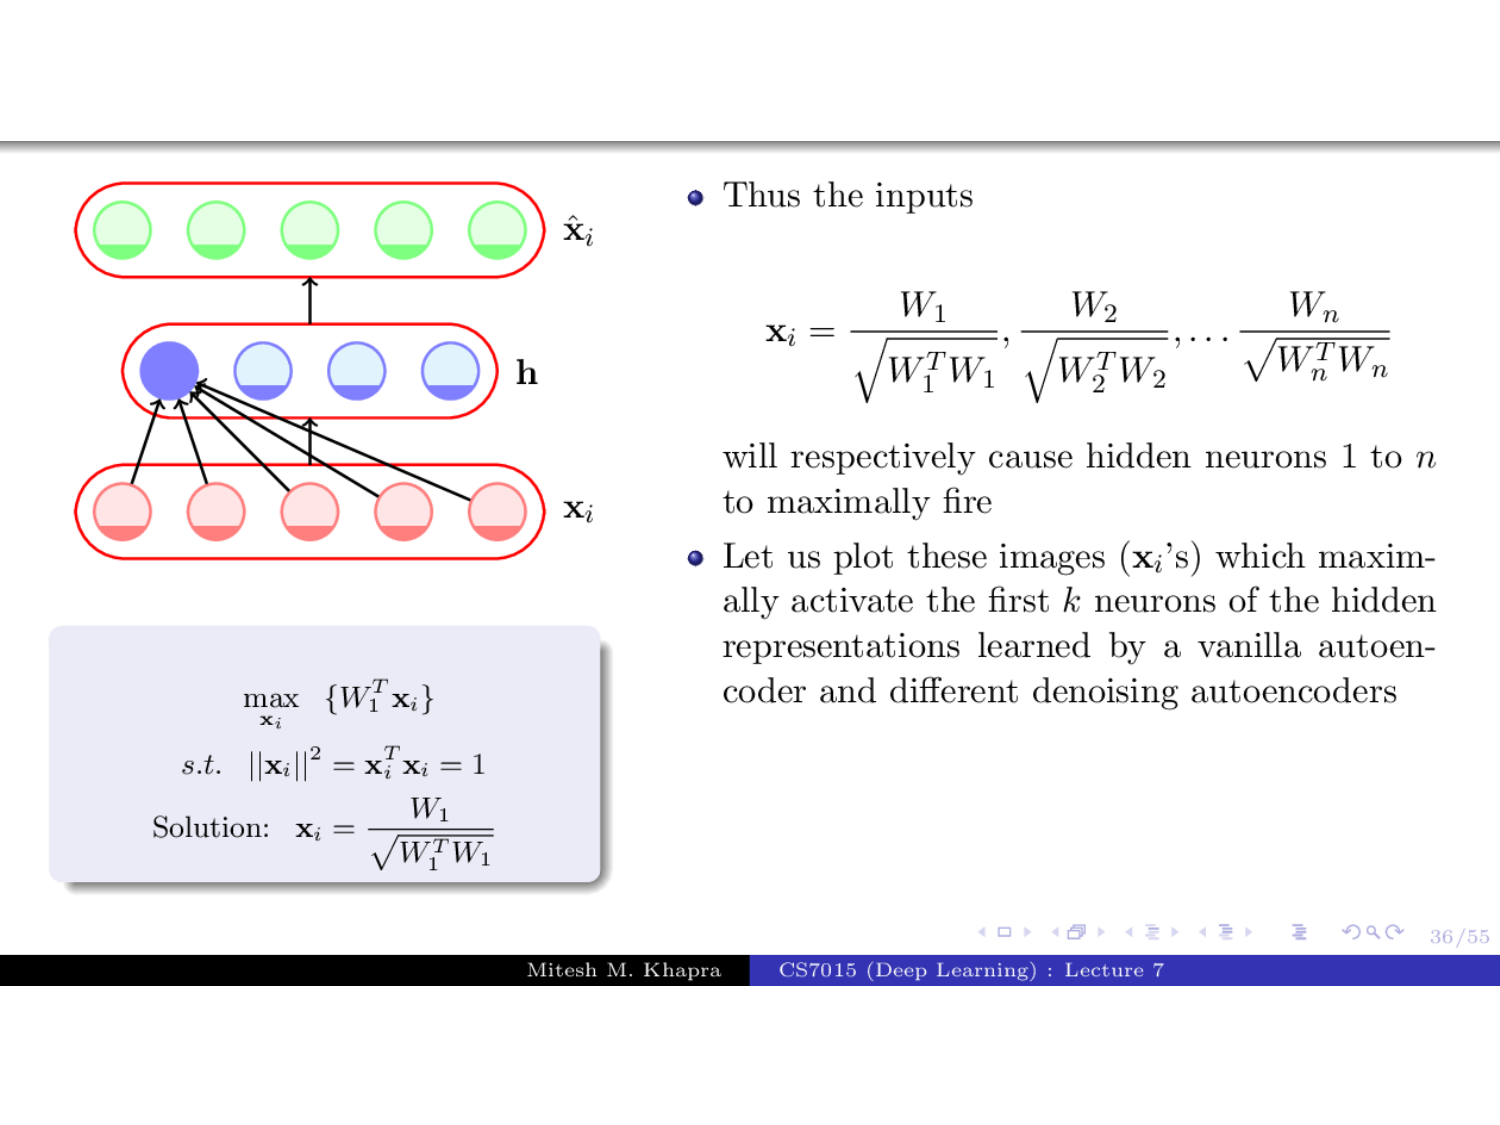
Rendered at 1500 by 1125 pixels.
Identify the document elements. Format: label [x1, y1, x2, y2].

picture [0, 141, 1500, 986]
